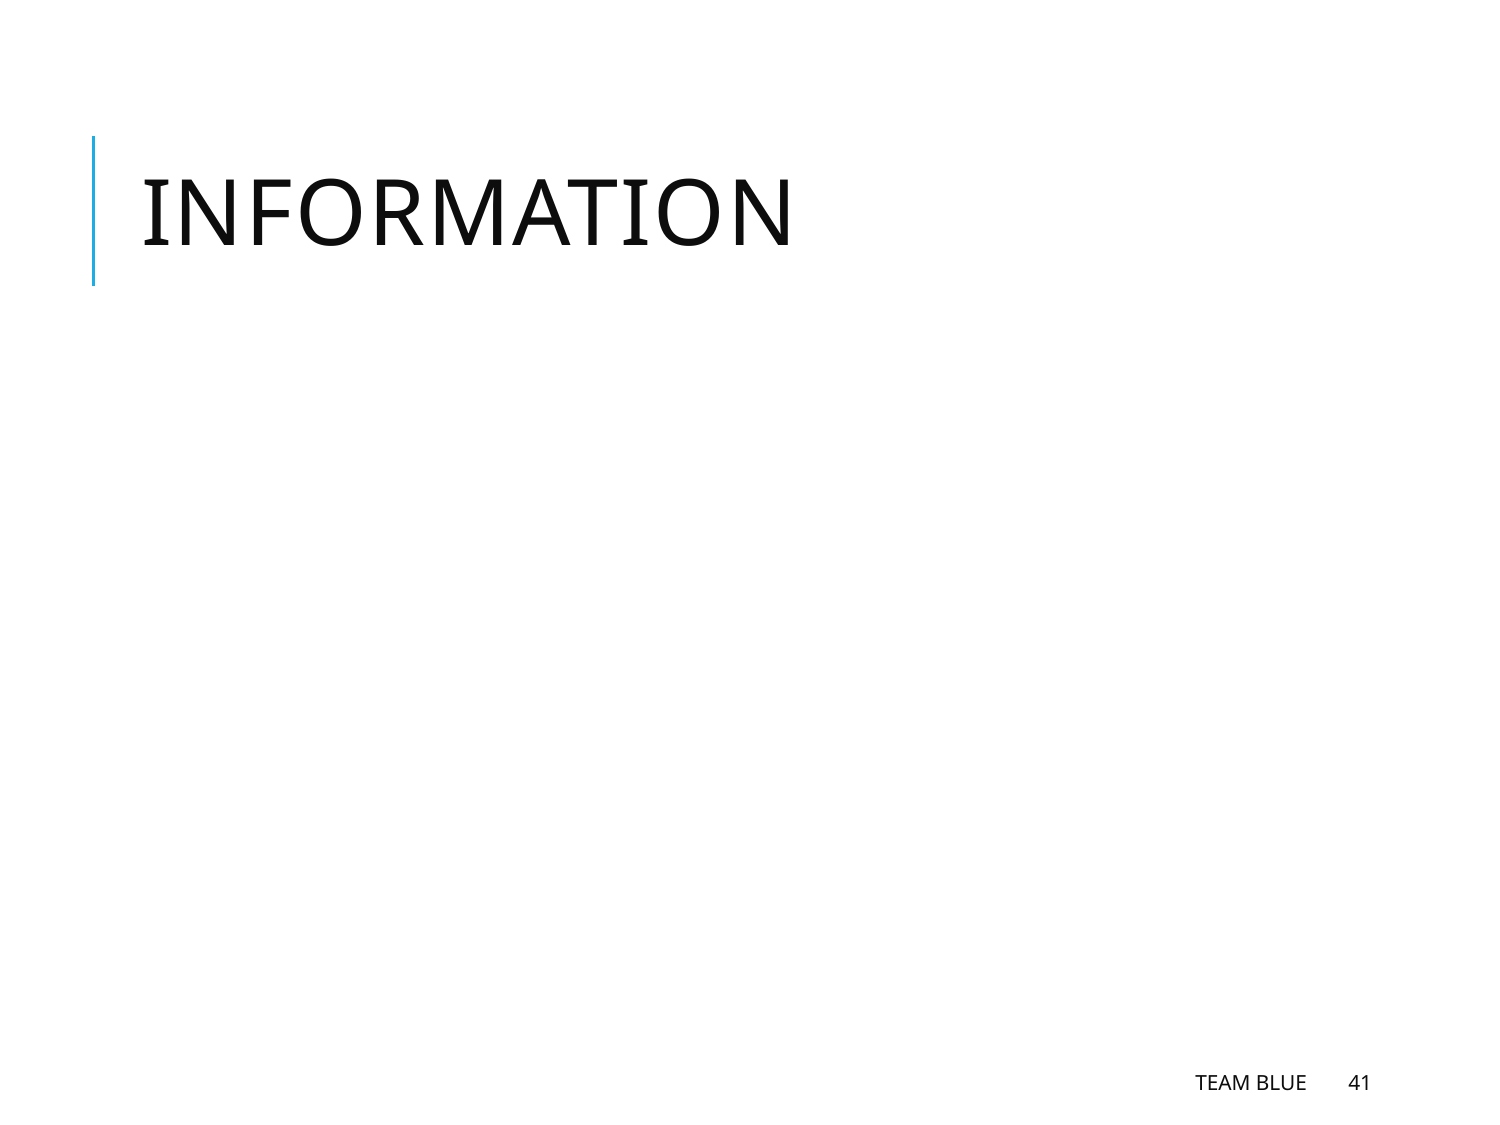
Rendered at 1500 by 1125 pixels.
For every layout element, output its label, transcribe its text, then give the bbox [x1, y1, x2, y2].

footer Team Blue [595, 1061, 1322, 1107]
title Information [126, 96, 1322, 342]
slide_number 41 [1333, 1061, 1454, 1107]
